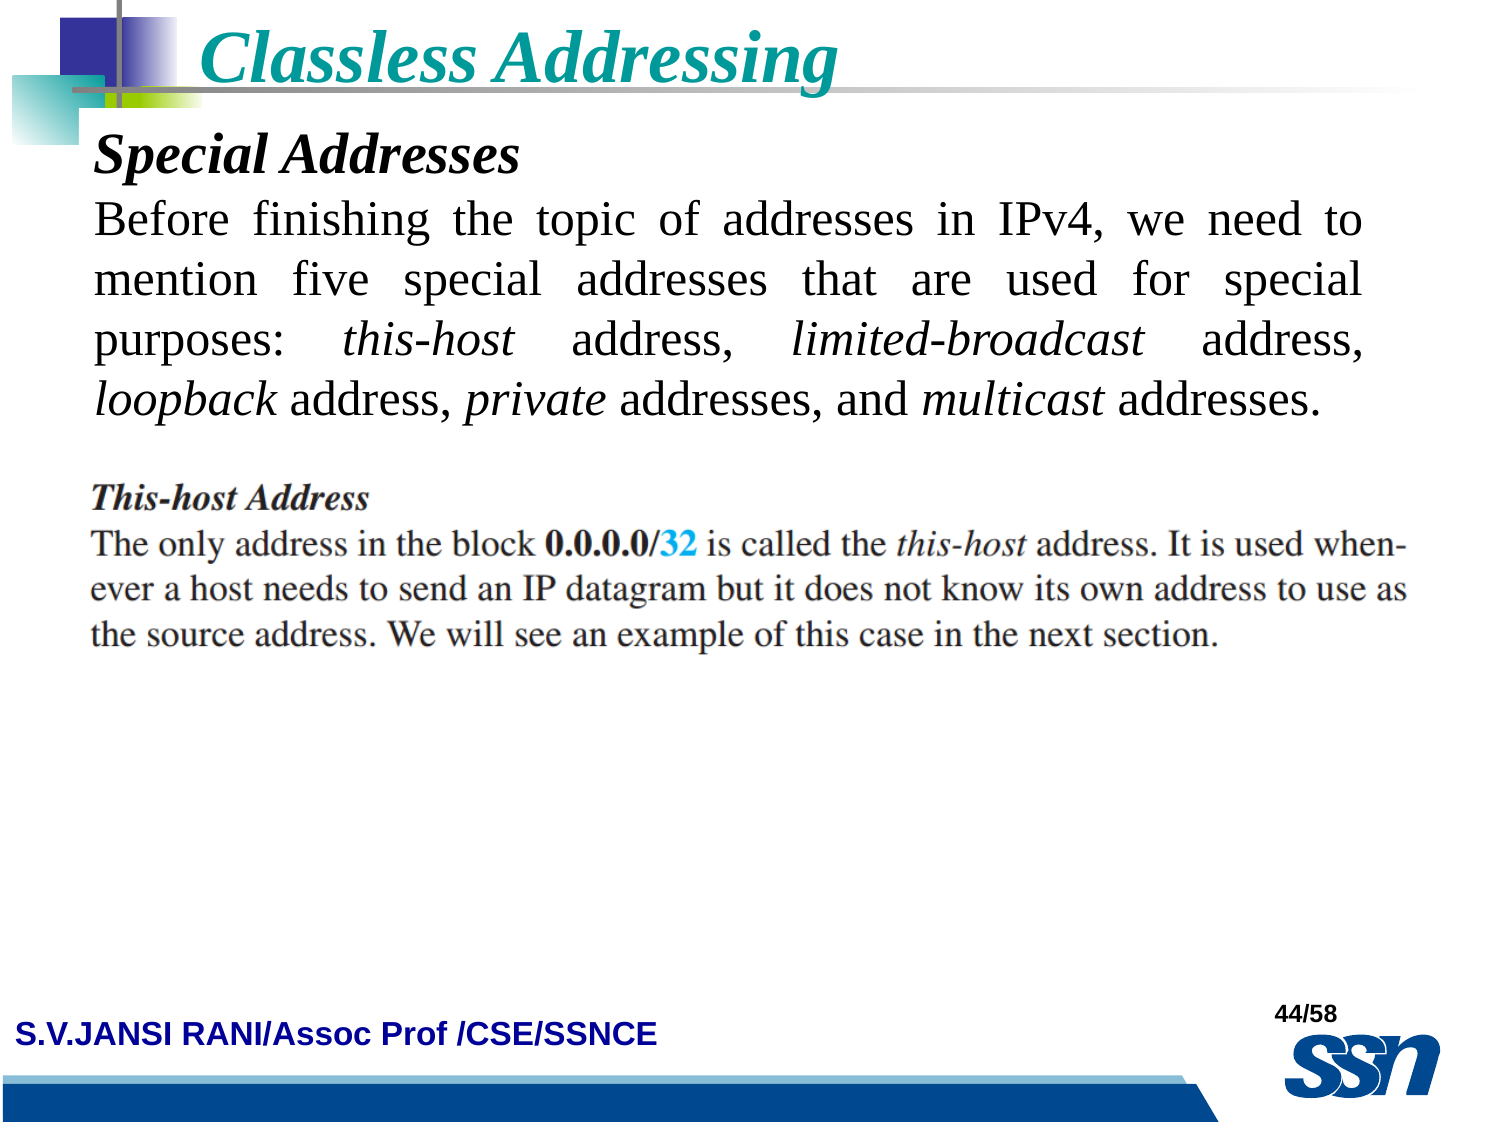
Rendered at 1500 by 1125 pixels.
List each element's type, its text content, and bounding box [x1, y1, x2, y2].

text_box [116, 93, 122, 108]
text_box [122, 93, 141, 108]
picture [78, 469, 1424, 665]
text_box [122, 17, 177, 86]
text_box [116, 0, 122, 87]
text_box [856, 87, 1423, 93]
text_box [105, 93, 116, 108]
text_box [60, 17, 116, 86]
text_box [72, 87, 184, 93]
text_box Special Addresses Before finishing the topic of addresses in IPv4, we need to mention five special addresses that are used for special purposes: this-host address, limited-broadcast address, loopback address, private addresses, and multicast addresses. [78, 108, 1379, 433]
text_box [141, 93, 202, 108]
text_box [12, 75, 105, 145]
text_box Classless Addressing [184, 0, 856, 105]
